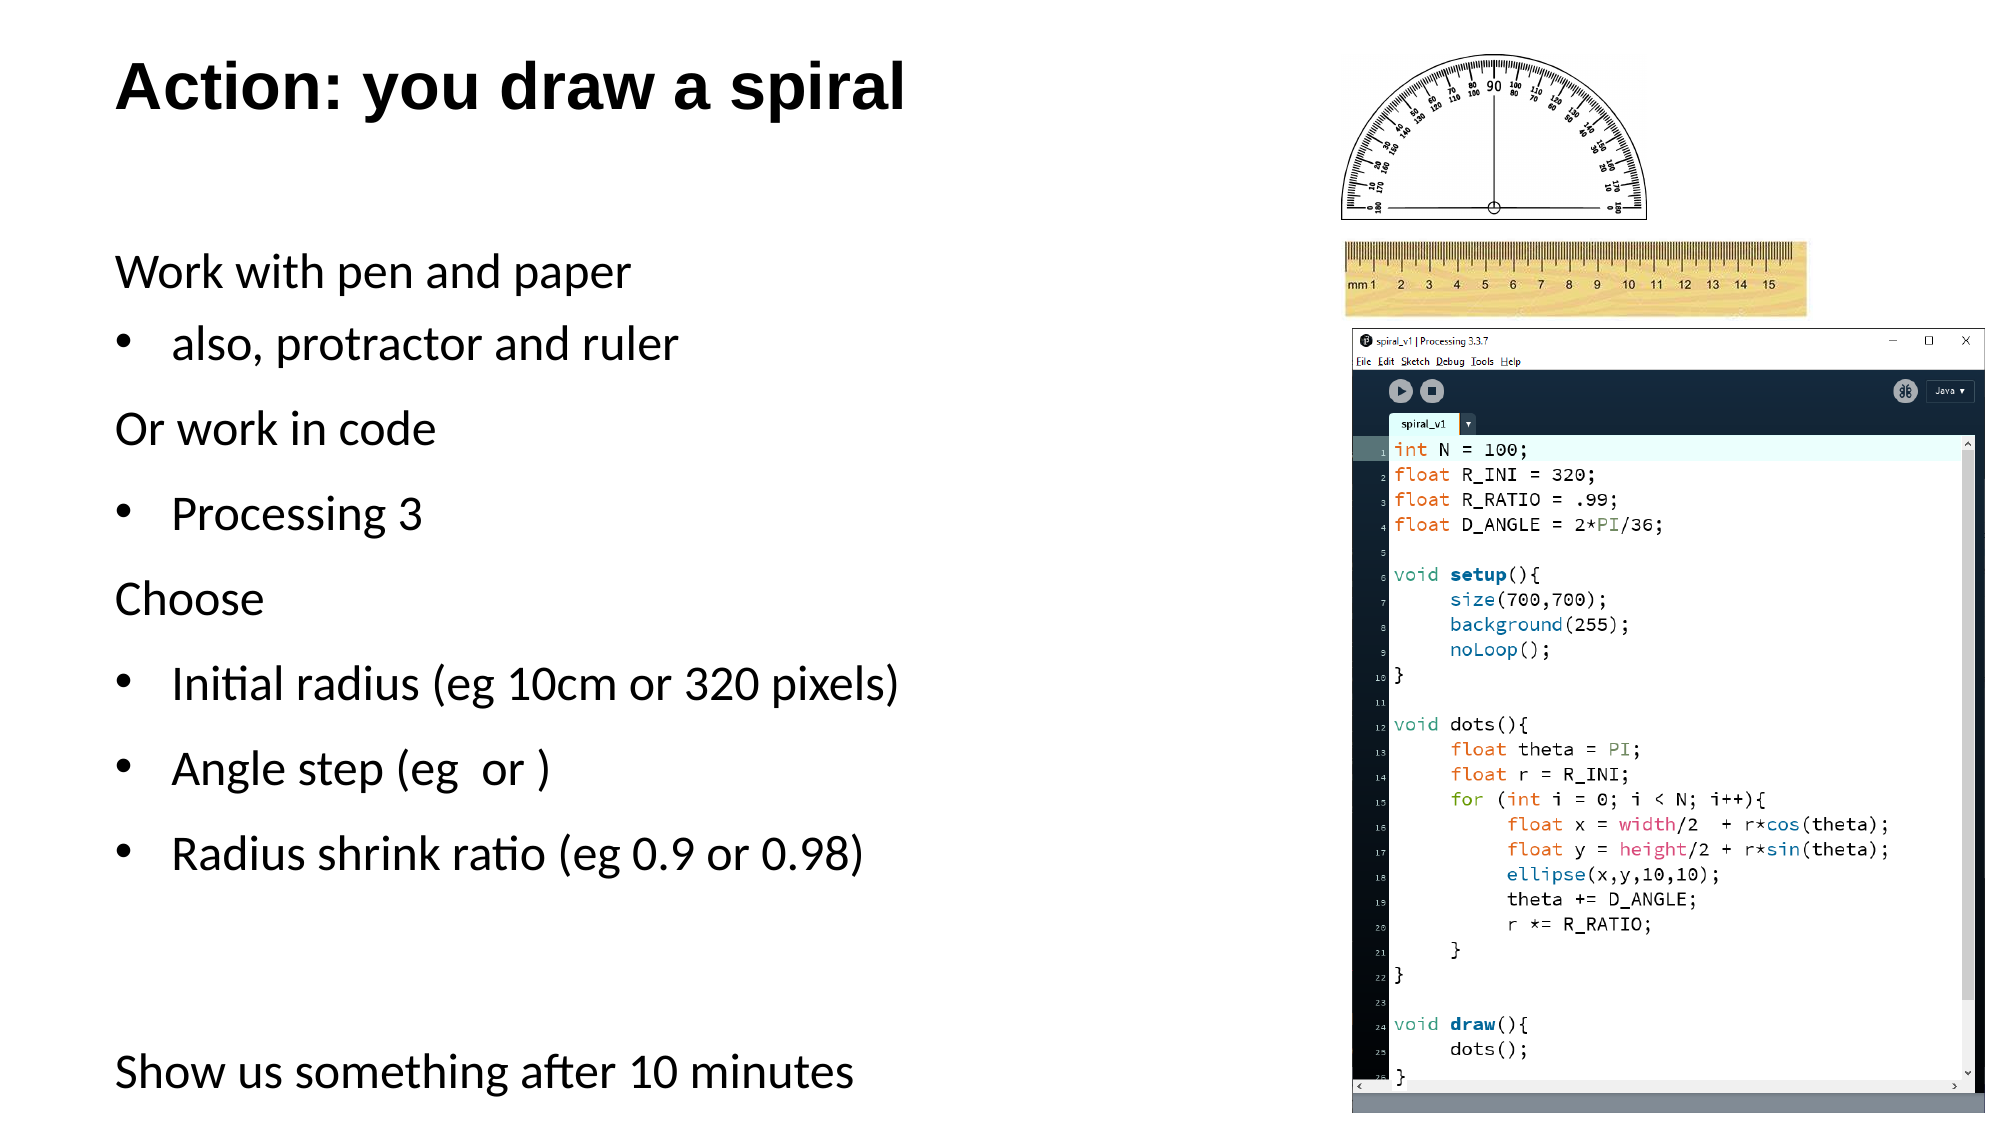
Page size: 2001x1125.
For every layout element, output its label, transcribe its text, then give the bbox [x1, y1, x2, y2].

picture [1341, 238, 1814, 321]
text_box Action: you draw a spiral [100, 35, 1417, 187]
picture [1341, 54, 1647, 220]
picture [1352, 328, 1985, 1113]
